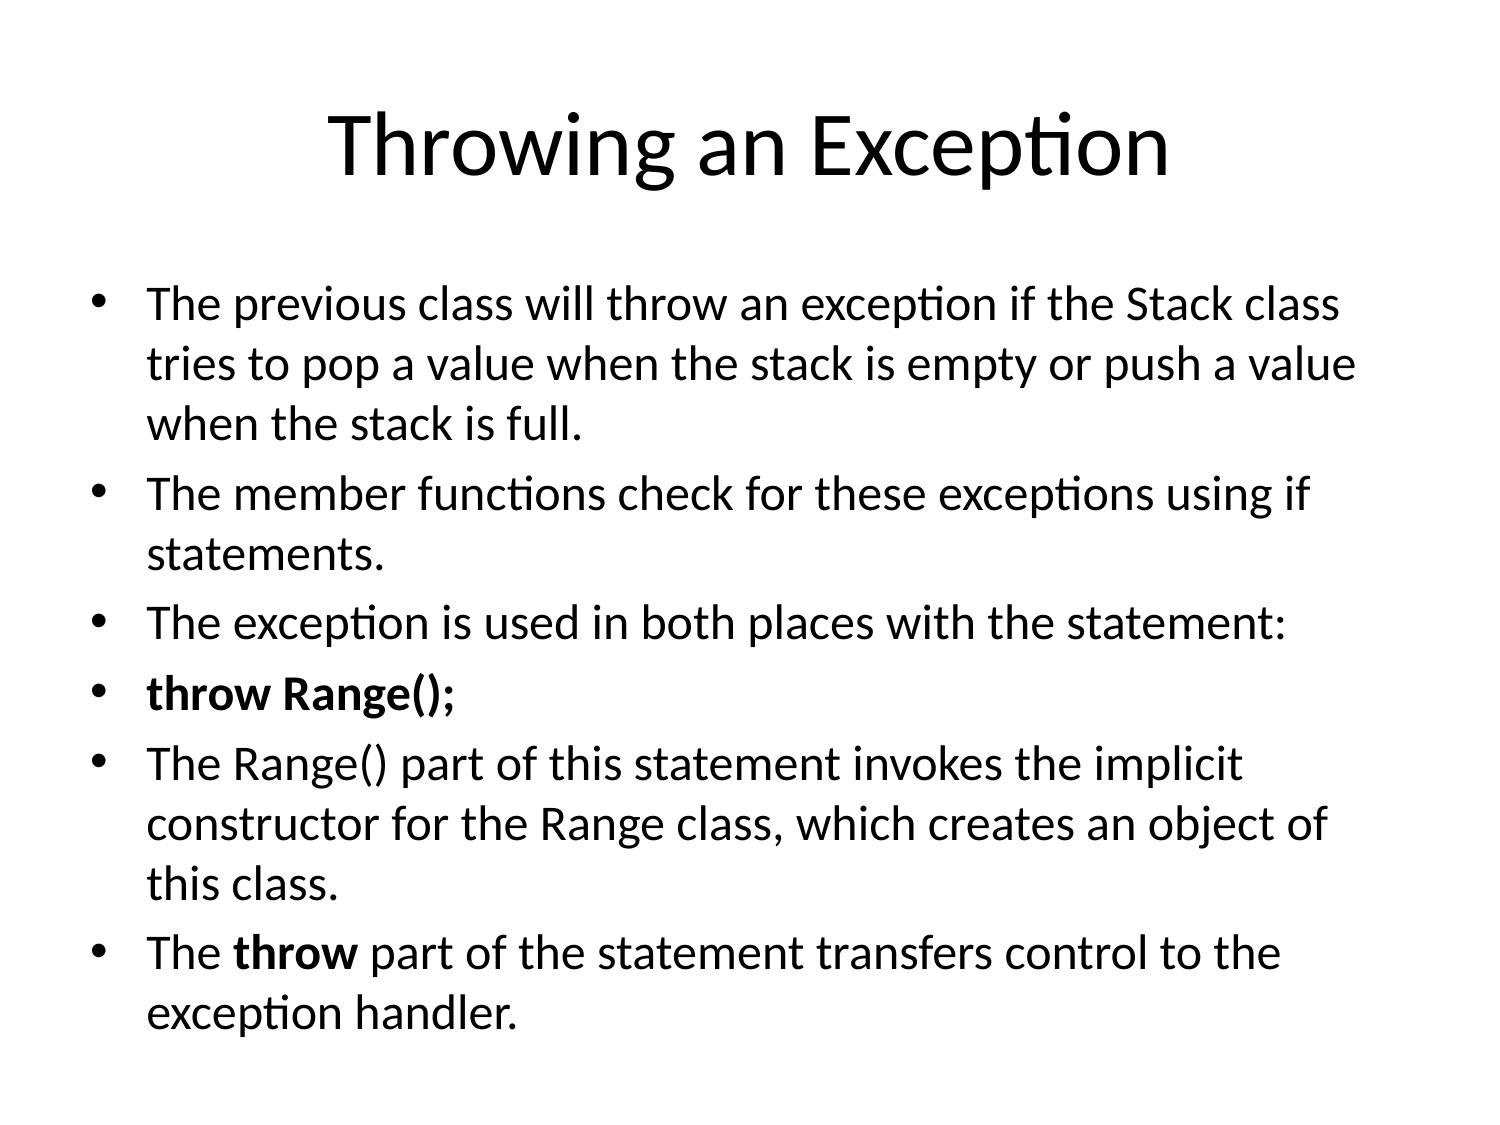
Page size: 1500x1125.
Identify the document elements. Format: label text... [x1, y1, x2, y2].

list The previous class will throw an exception if the Stack class tries to pop a value when the stack is empty or push a value when the stack is full. The member functions check for these exceptions using if statements. The exception is used in both places with the statement: throw Range(); The Range() part of this statement invokes the implicit constructor for the Range class, which creates an object of this class. The throw part of the statement transfers control to the exception handler. [75, 262, 1425, 1005]
title Throwing an Exception [75, 45, 1425, 233]
